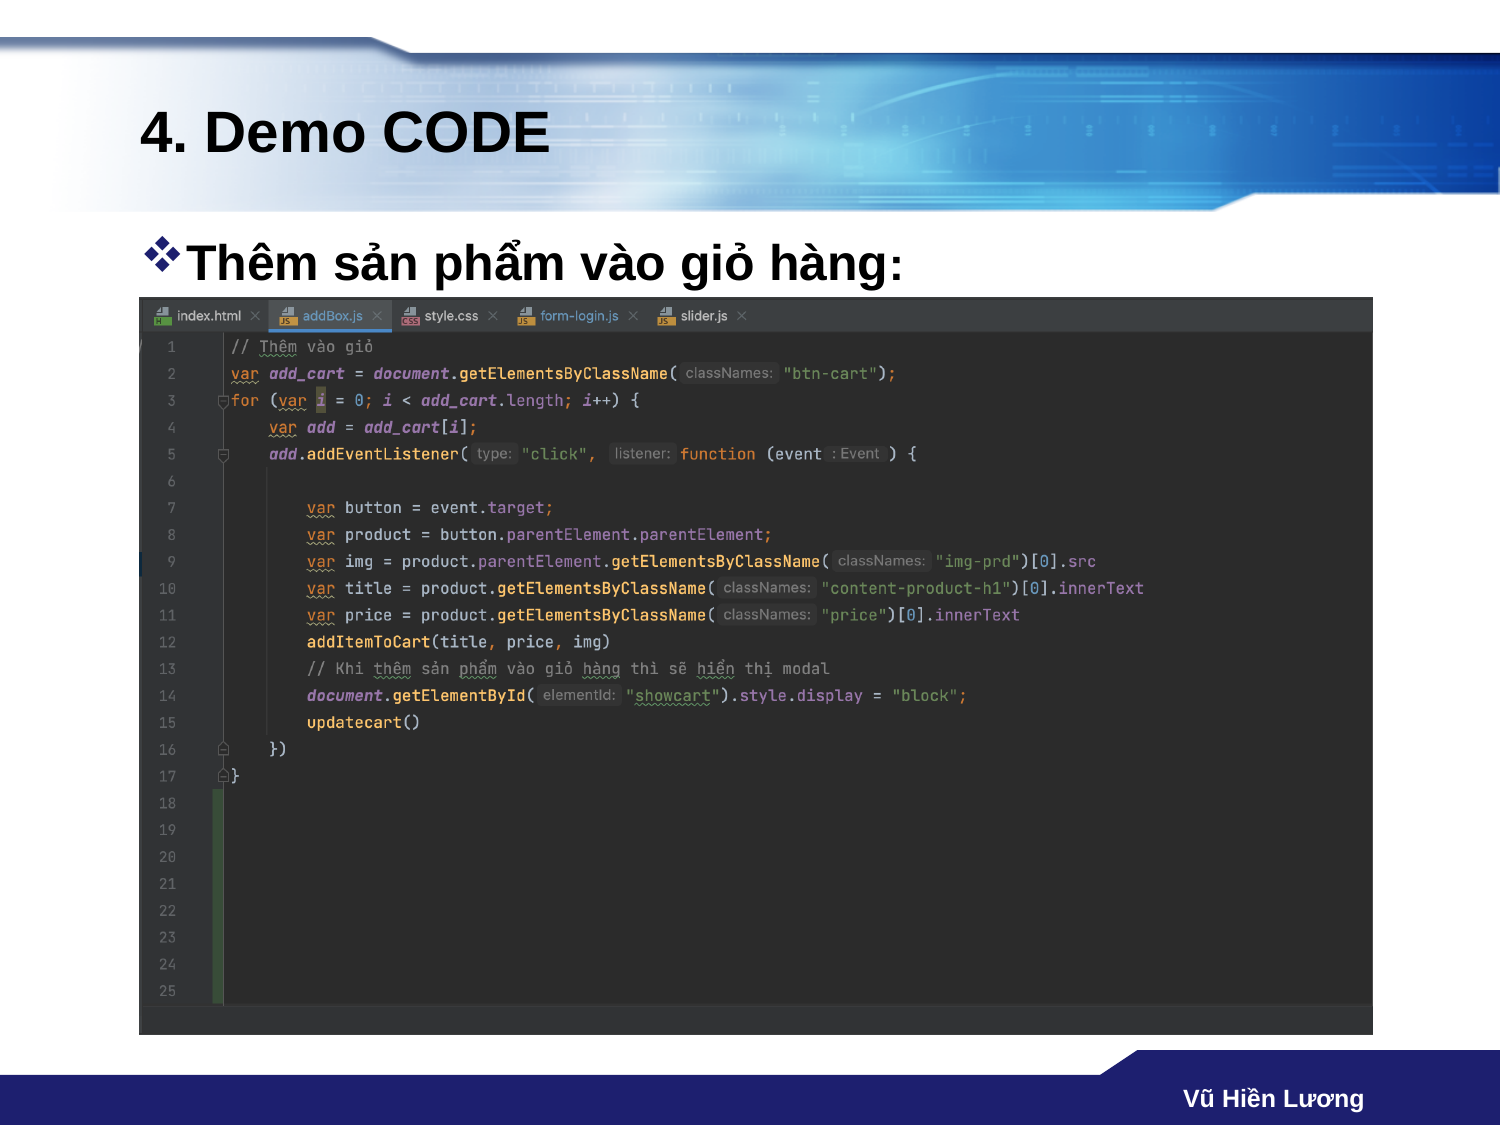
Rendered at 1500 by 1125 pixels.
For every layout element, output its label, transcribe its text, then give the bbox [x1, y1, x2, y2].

footer Vũ Hiền Lương [1033, 1045, 1380, 1089]
text_box Thêm sản phẩm vào giỏ hàng: [125, 192, 1328, 978]
picture [139, 297, 1373, 1035]
title 4. Demo CODE [125, 82, 1413, 175]
picture [0, 37, 1500, 213]
